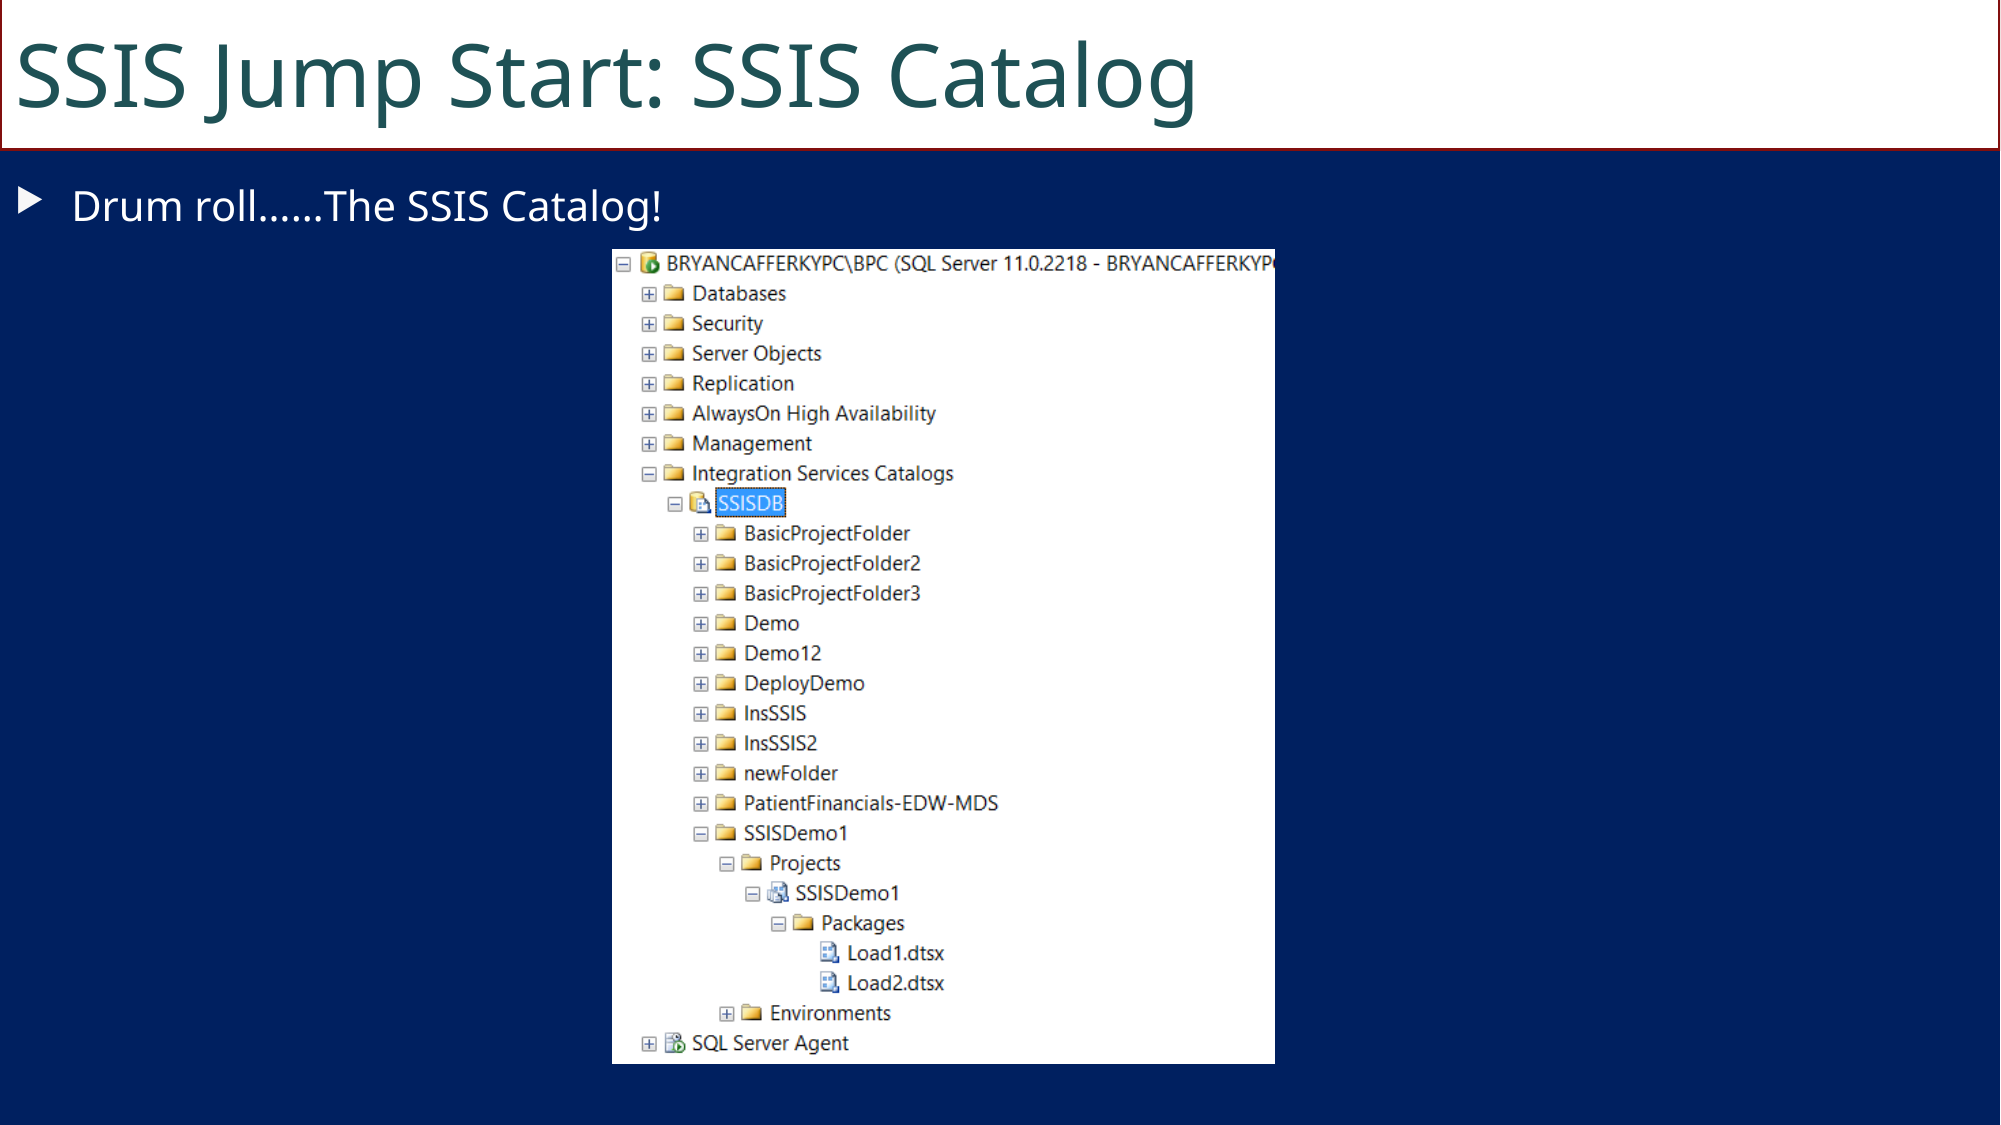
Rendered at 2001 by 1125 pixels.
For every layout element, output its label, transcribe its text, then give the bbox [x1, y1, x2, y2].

subtitle Drum roll……The SSIS Catalog! [0, 172, 1050, 260]
title SSIS Jump Start: SSIS Catalog [0, 12, 1275, 150]
picture [612, 249, 1276, 1064]
